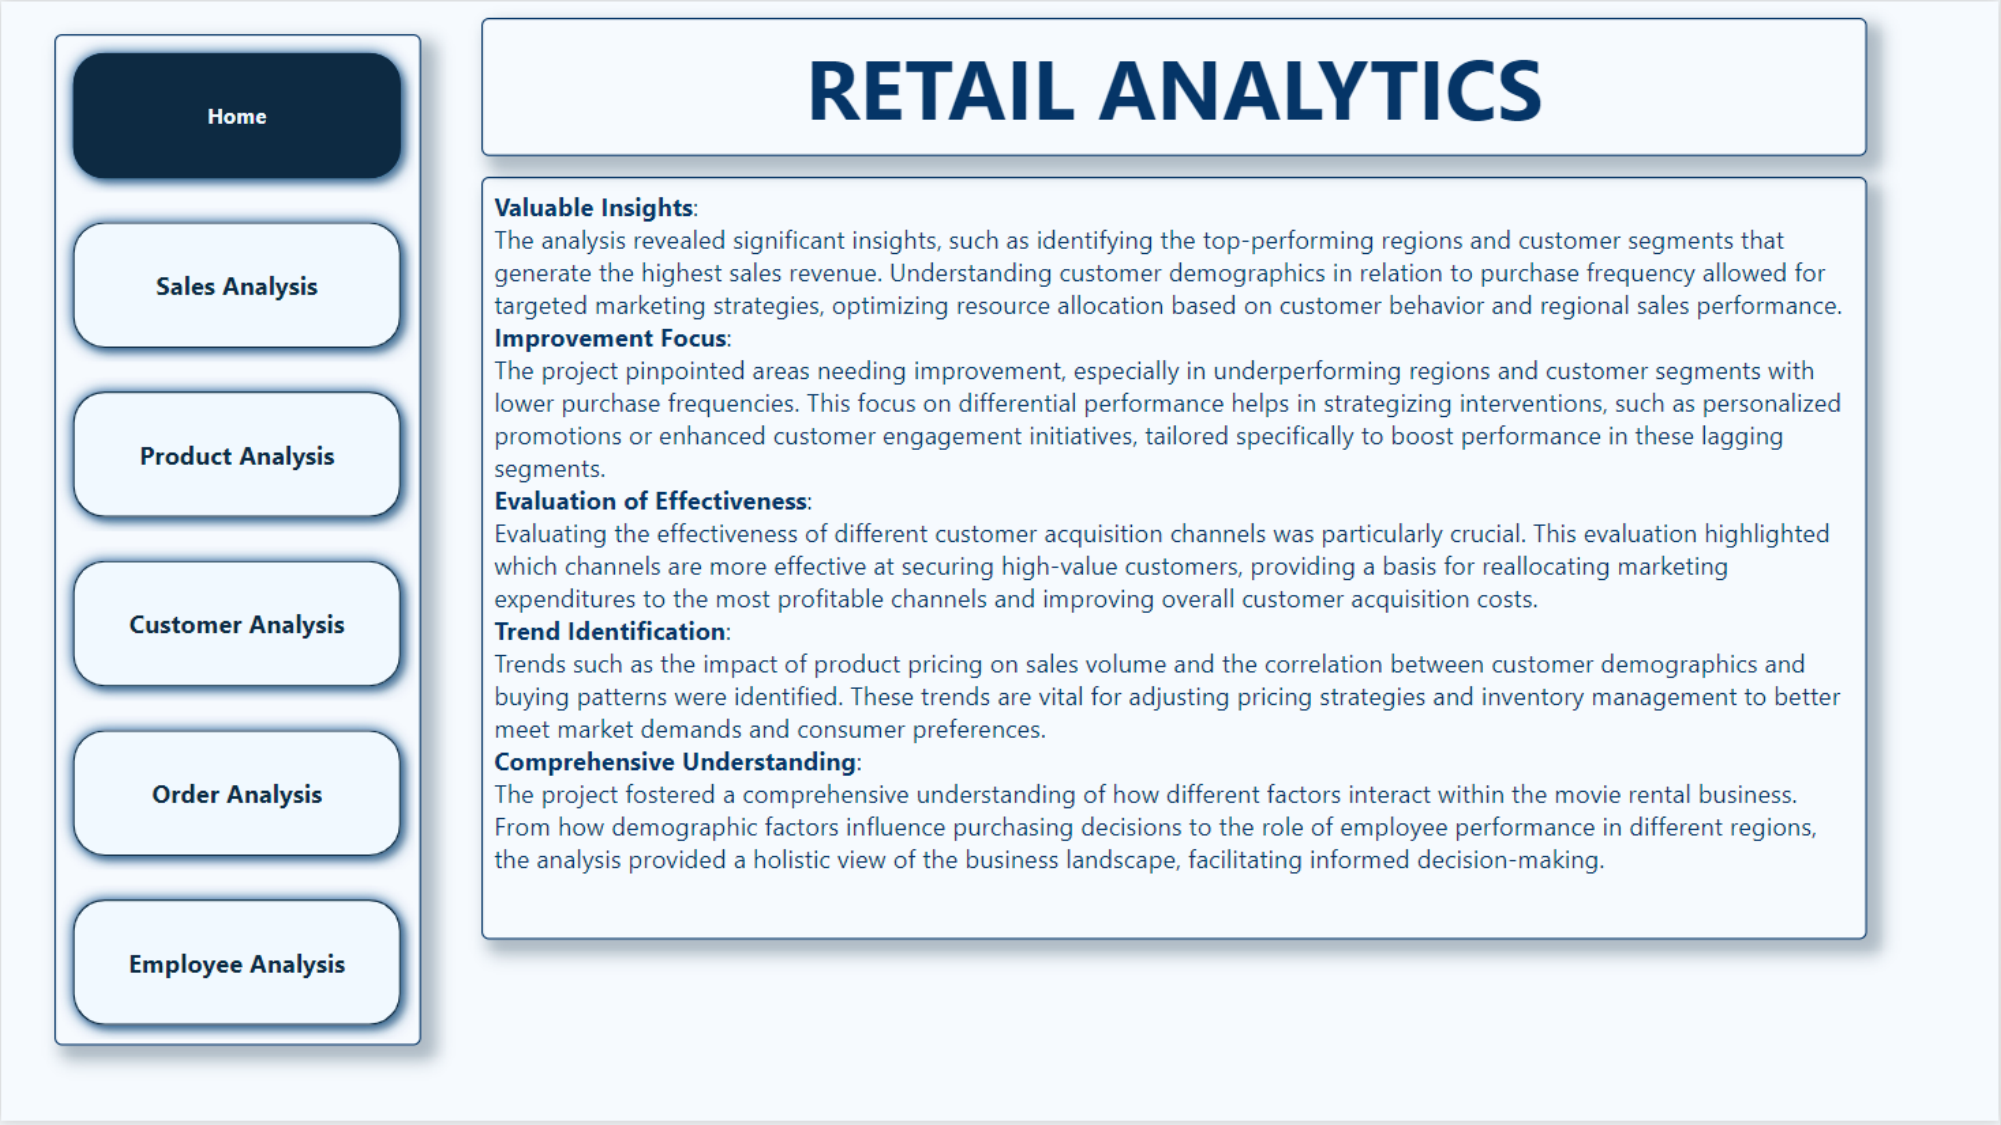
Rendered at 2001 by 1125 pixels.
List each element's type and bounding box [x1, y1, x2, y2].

list [0, 0, 2000, 1125]
